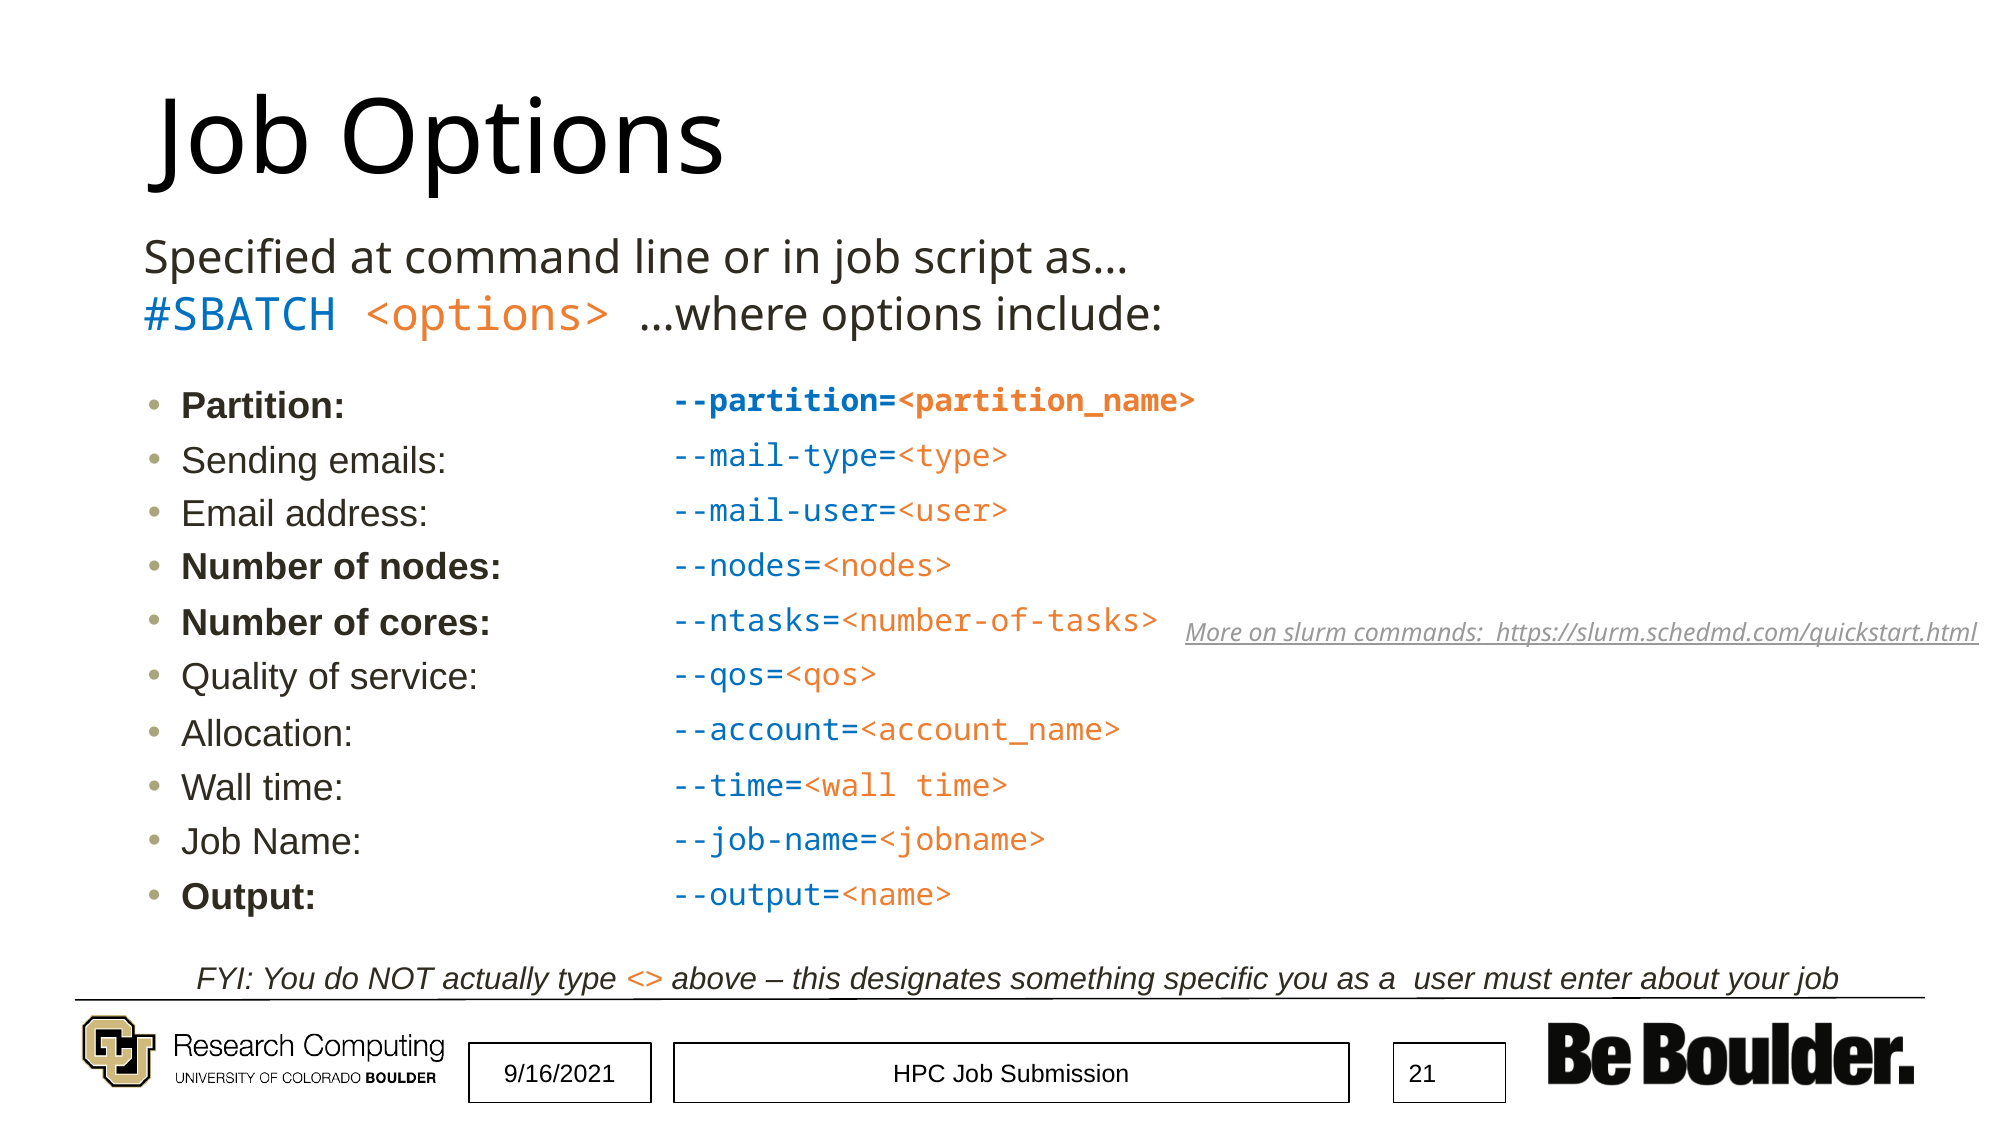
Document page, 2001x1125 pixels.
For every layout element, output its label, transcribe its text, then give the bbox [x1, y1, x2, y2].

text_box More on slurm commands: https://slurm.schedmd.com/quickstart.html [1170, 608, 2000, 685]
footer HPC Job Submission [673, 1042, 1350, 1103]
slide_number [468, 1042, 652, 1103]
text_box --partition=<partition_name> --mail-type=<type> --mail-user=<user> --nodes=<nodes> --ntasks=<number-of-tasks> --qos=<qos> --account=<account_name> --time=<wall time> --job-name=<jobname> --output=<name> [669, 360, 1216, 912]
text_box Partition: Sending emails: Email address: Number of nodes: Number of cores: Quality of service: Allocation: Wall time: Job Name: Output: [141, 369, 644, 917]
picture [1524, 1015, 1938, 1088]
slide_number ‹#› [1393, 1042, 1506, 1103]
text_box Specified at command line or in job script as… #SBATCH <options> …where options include: [141, 249, 1483, 340]
text_box FYI: You do NOT actually type <> above – this designates something specific you as a user must enter about your job [194, 952, 1867, 998]
picture [81, 1015, 444, 1088]
title Job Options [141, 31, 1867, 249]
